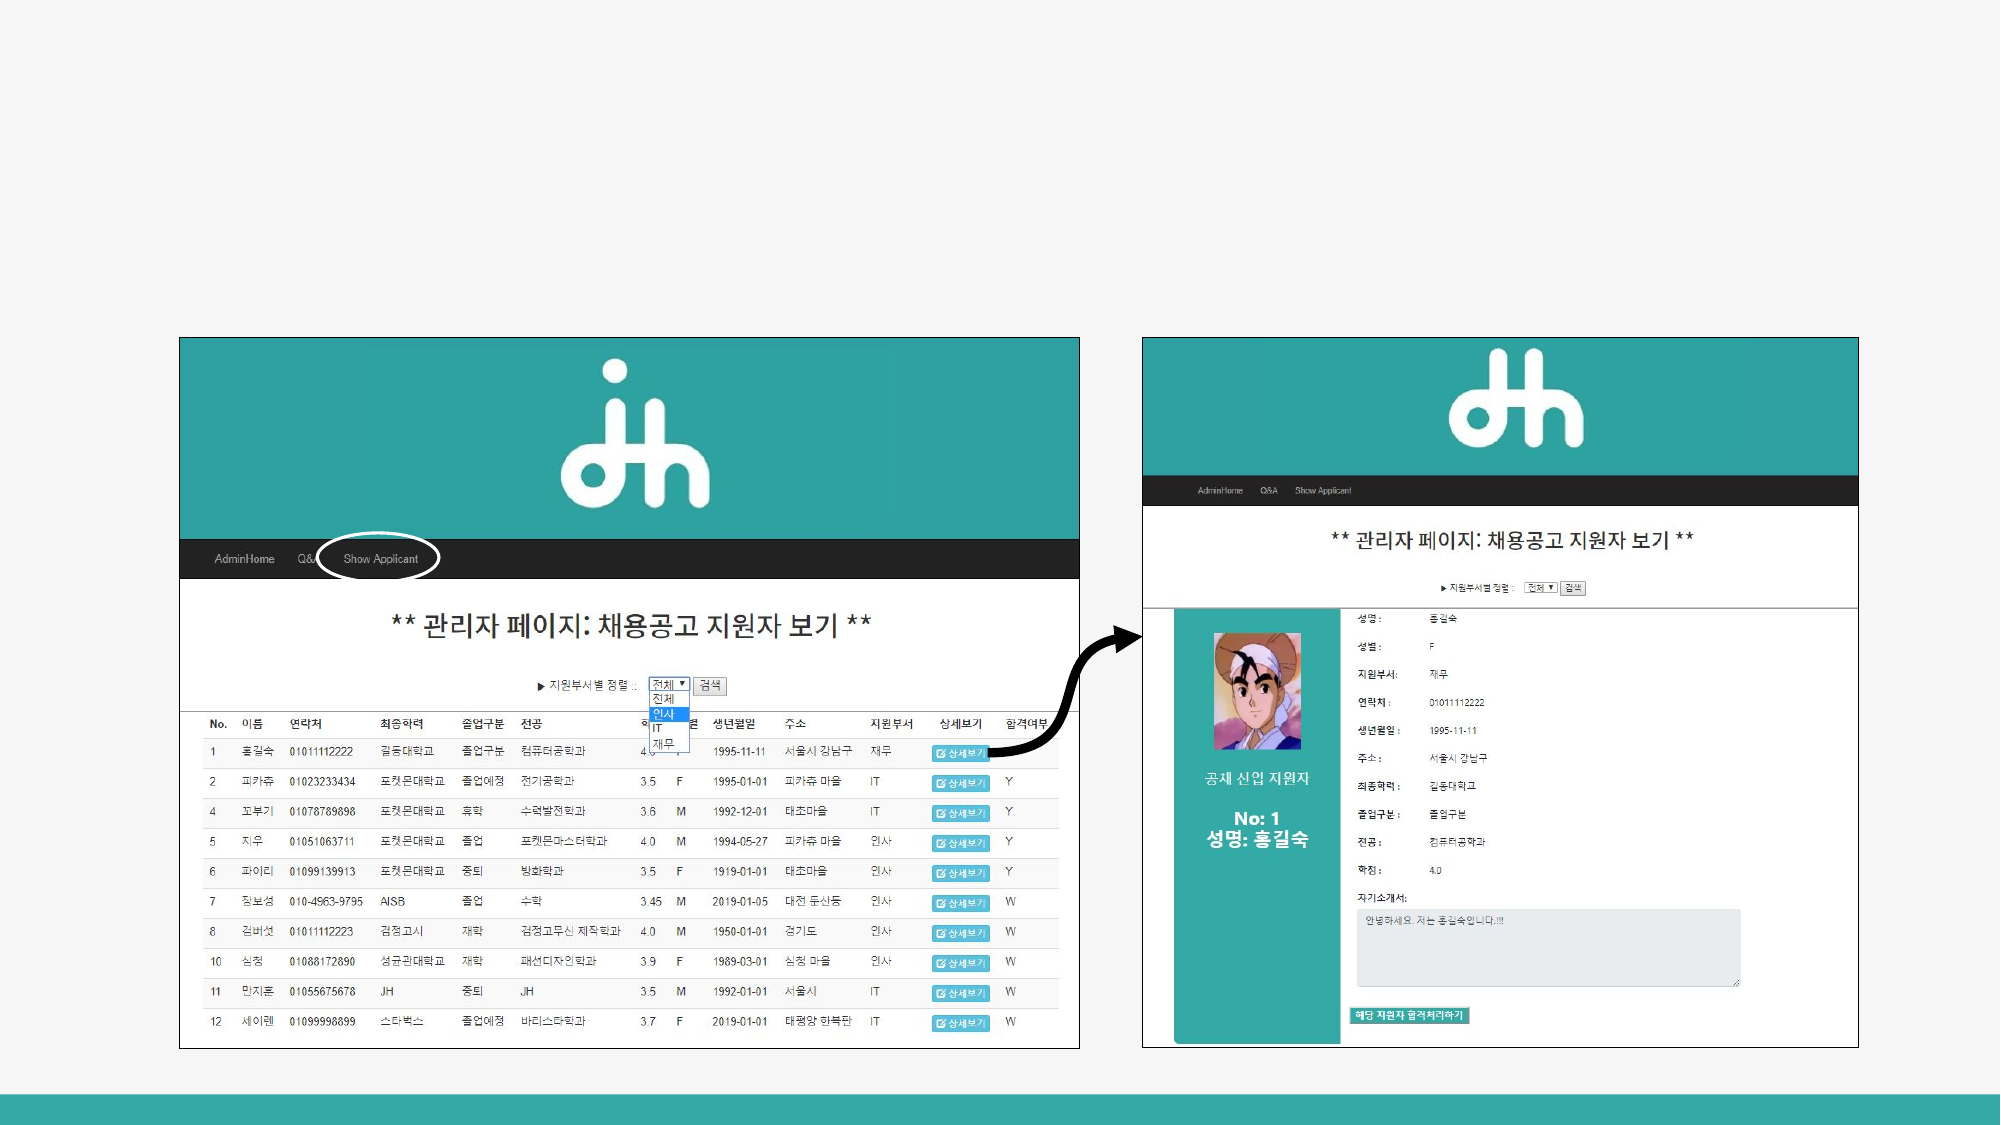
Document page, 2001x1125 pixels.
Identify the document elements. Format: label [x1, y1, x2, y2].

picture [1142, 336, 1859, 1048]
text_box [987, 636, 1143, 753]
text_box [0, 1093, 2000, 1125]
picture [179, 337, 1080, 1049]
